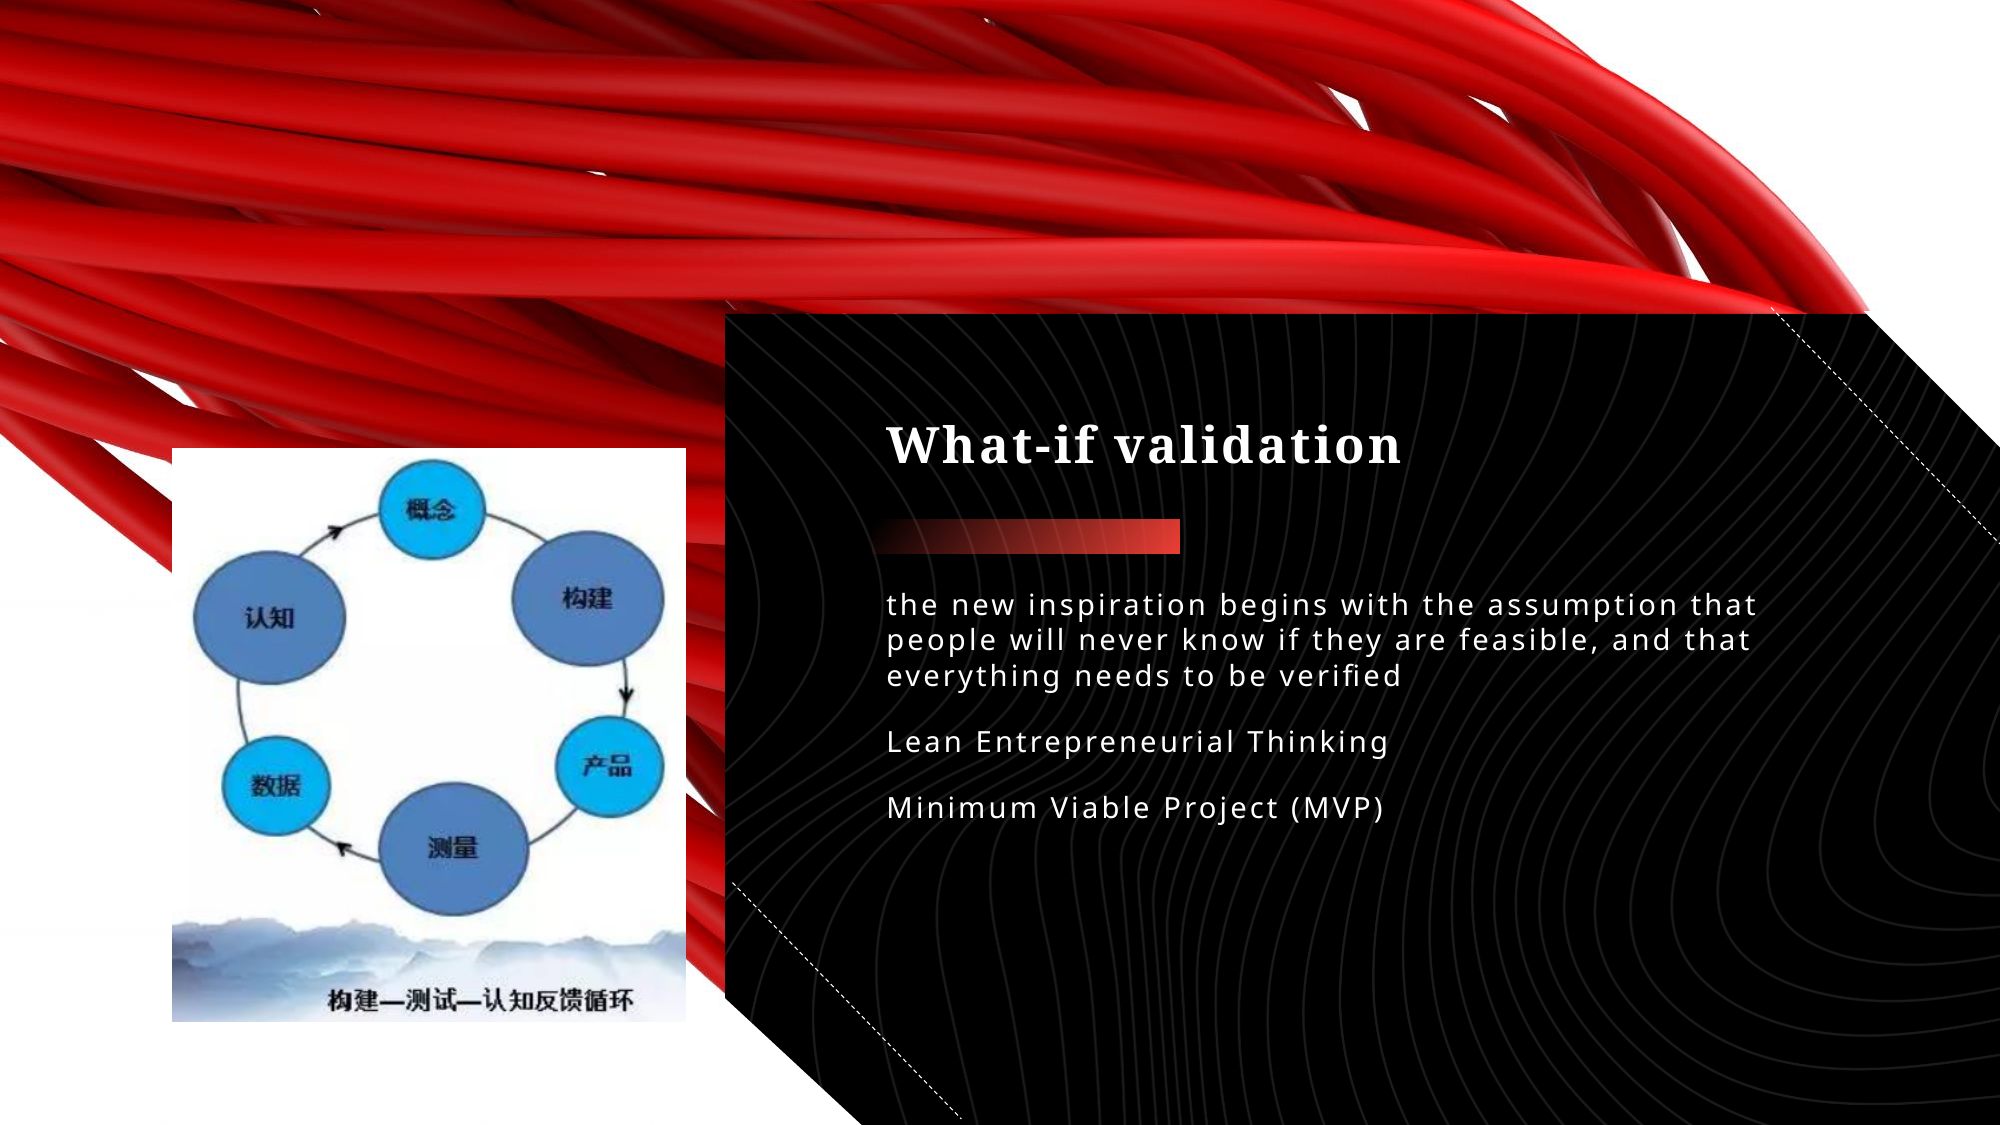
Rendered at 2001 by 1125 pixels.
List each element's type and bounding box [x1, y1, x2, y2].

text_box [732, 882, 962, 1119]
picture [0, 0, 2000, 1125]
text_box [1771, 307, 2000, 544]
